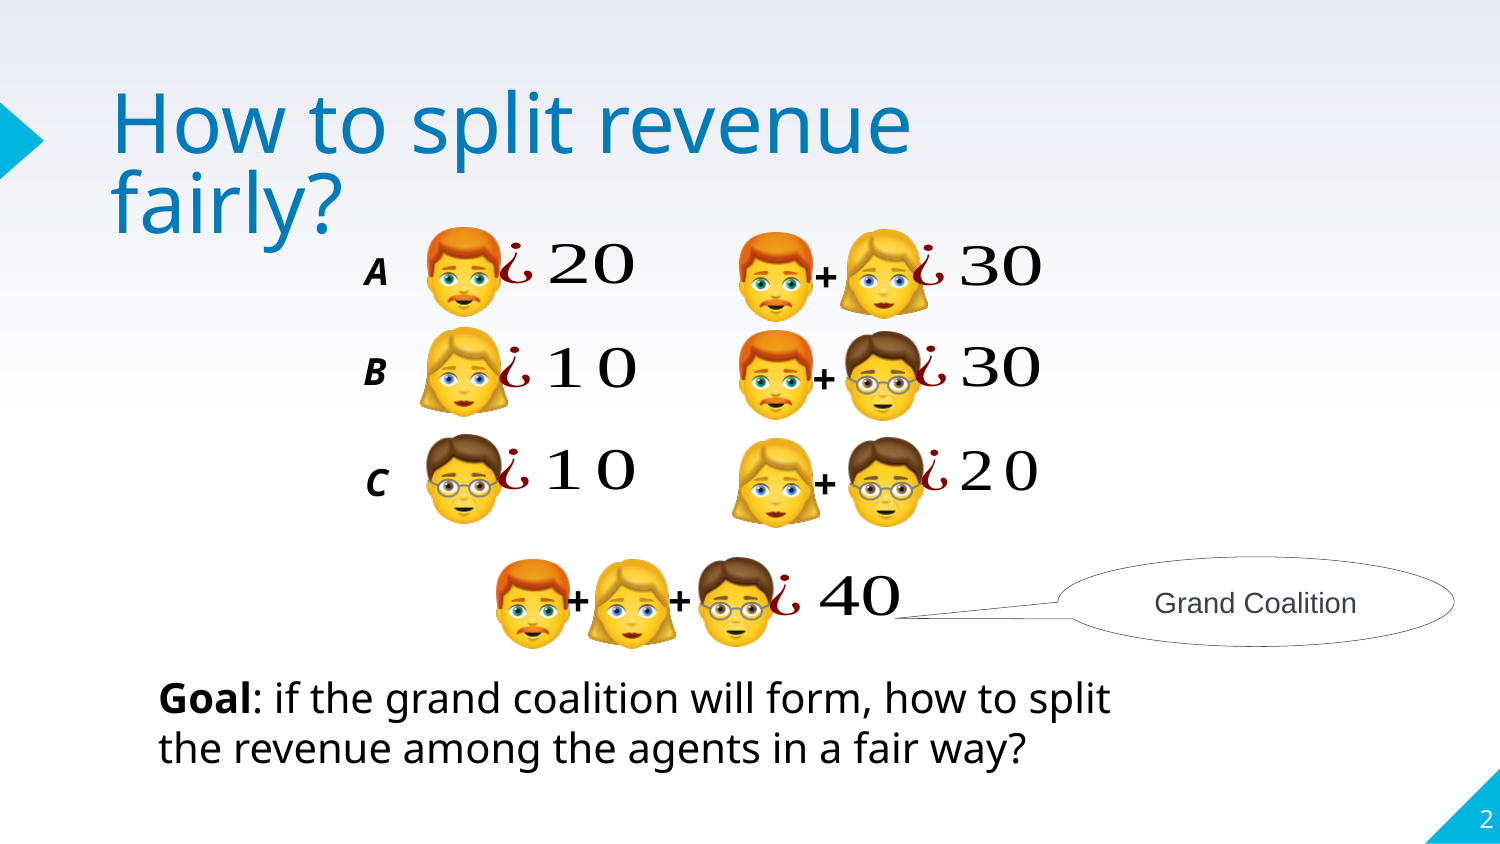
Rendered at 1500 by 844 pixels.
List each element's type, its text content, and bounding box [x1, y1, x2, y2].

picture [484, 555, 582, 653]
picture [835, 225, 933, 323]
text_box B [348, 340, 402, 401]
text_box Goal: if the grand coalition will form, how to split the revenue among the agents in a fair way? [143, 664, 1153, 779]
text_box Grand Coalition [892, 554, 1457, 649]
title How to split revenue fairly? [92, 89, 1127, 267]
picture [833, 327, 933, 425]
picture [727, 434, 825, 532]
picture [415, 223, 513, 321]
picture [686, 553, 786, 651]
picture [583, 555, 681, 653]
slide_number 2 [1418, 760, 1494, 838]
picture [415, 323, 513, 421]
text_box A [350, 240, 403, 300]
picture [727, 228, 825, 424]
text_box C [350, 452, 403, 512]
picture [836, 433, 936, 531]
picture [414, 430, 514, 528]
